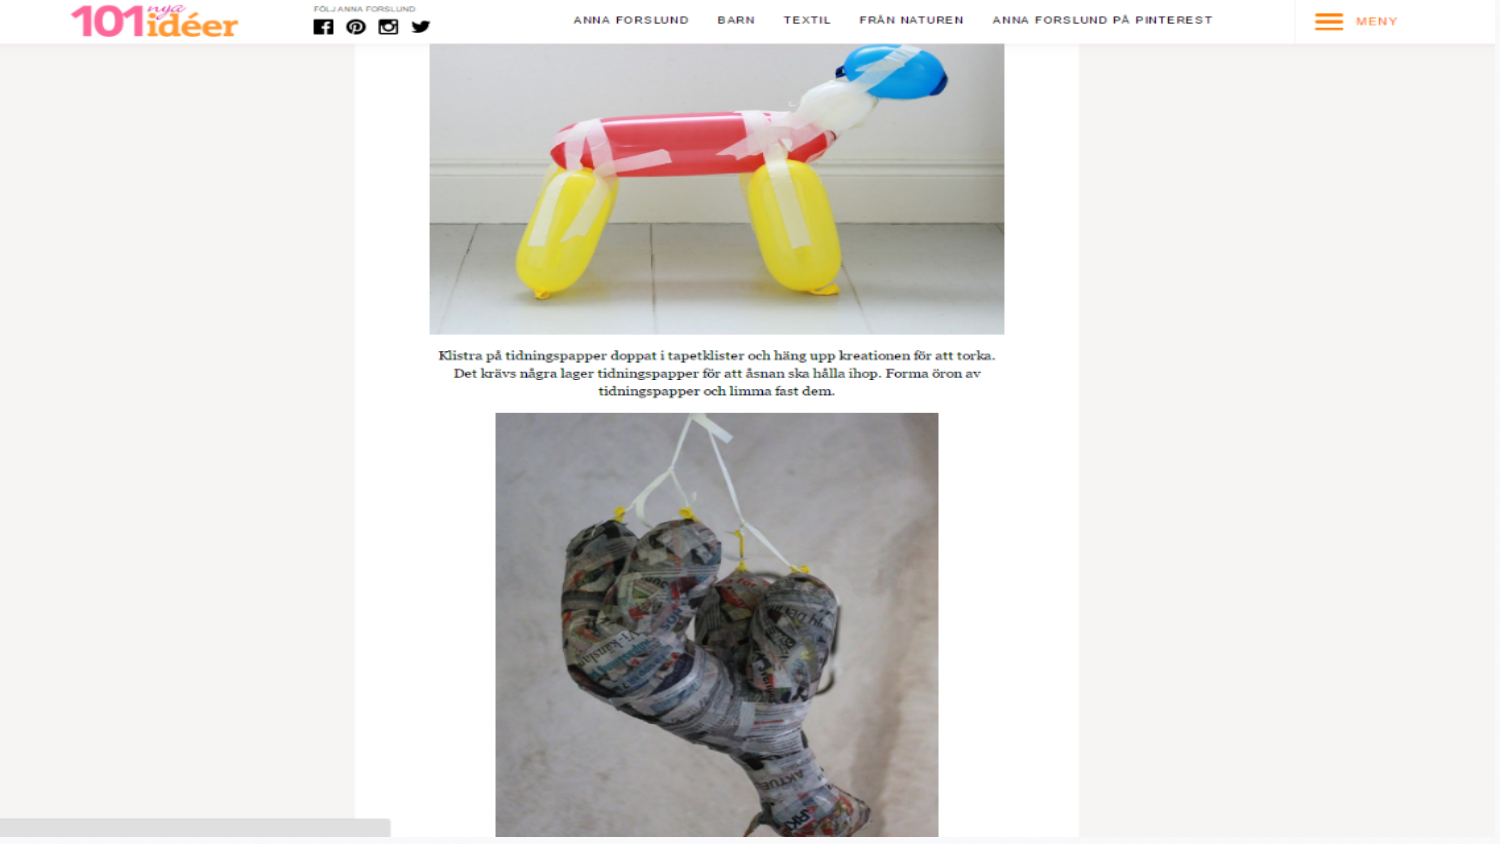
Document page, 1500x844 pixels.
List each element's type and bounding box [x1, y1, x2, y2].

list [0, 0, 1495, 837]
